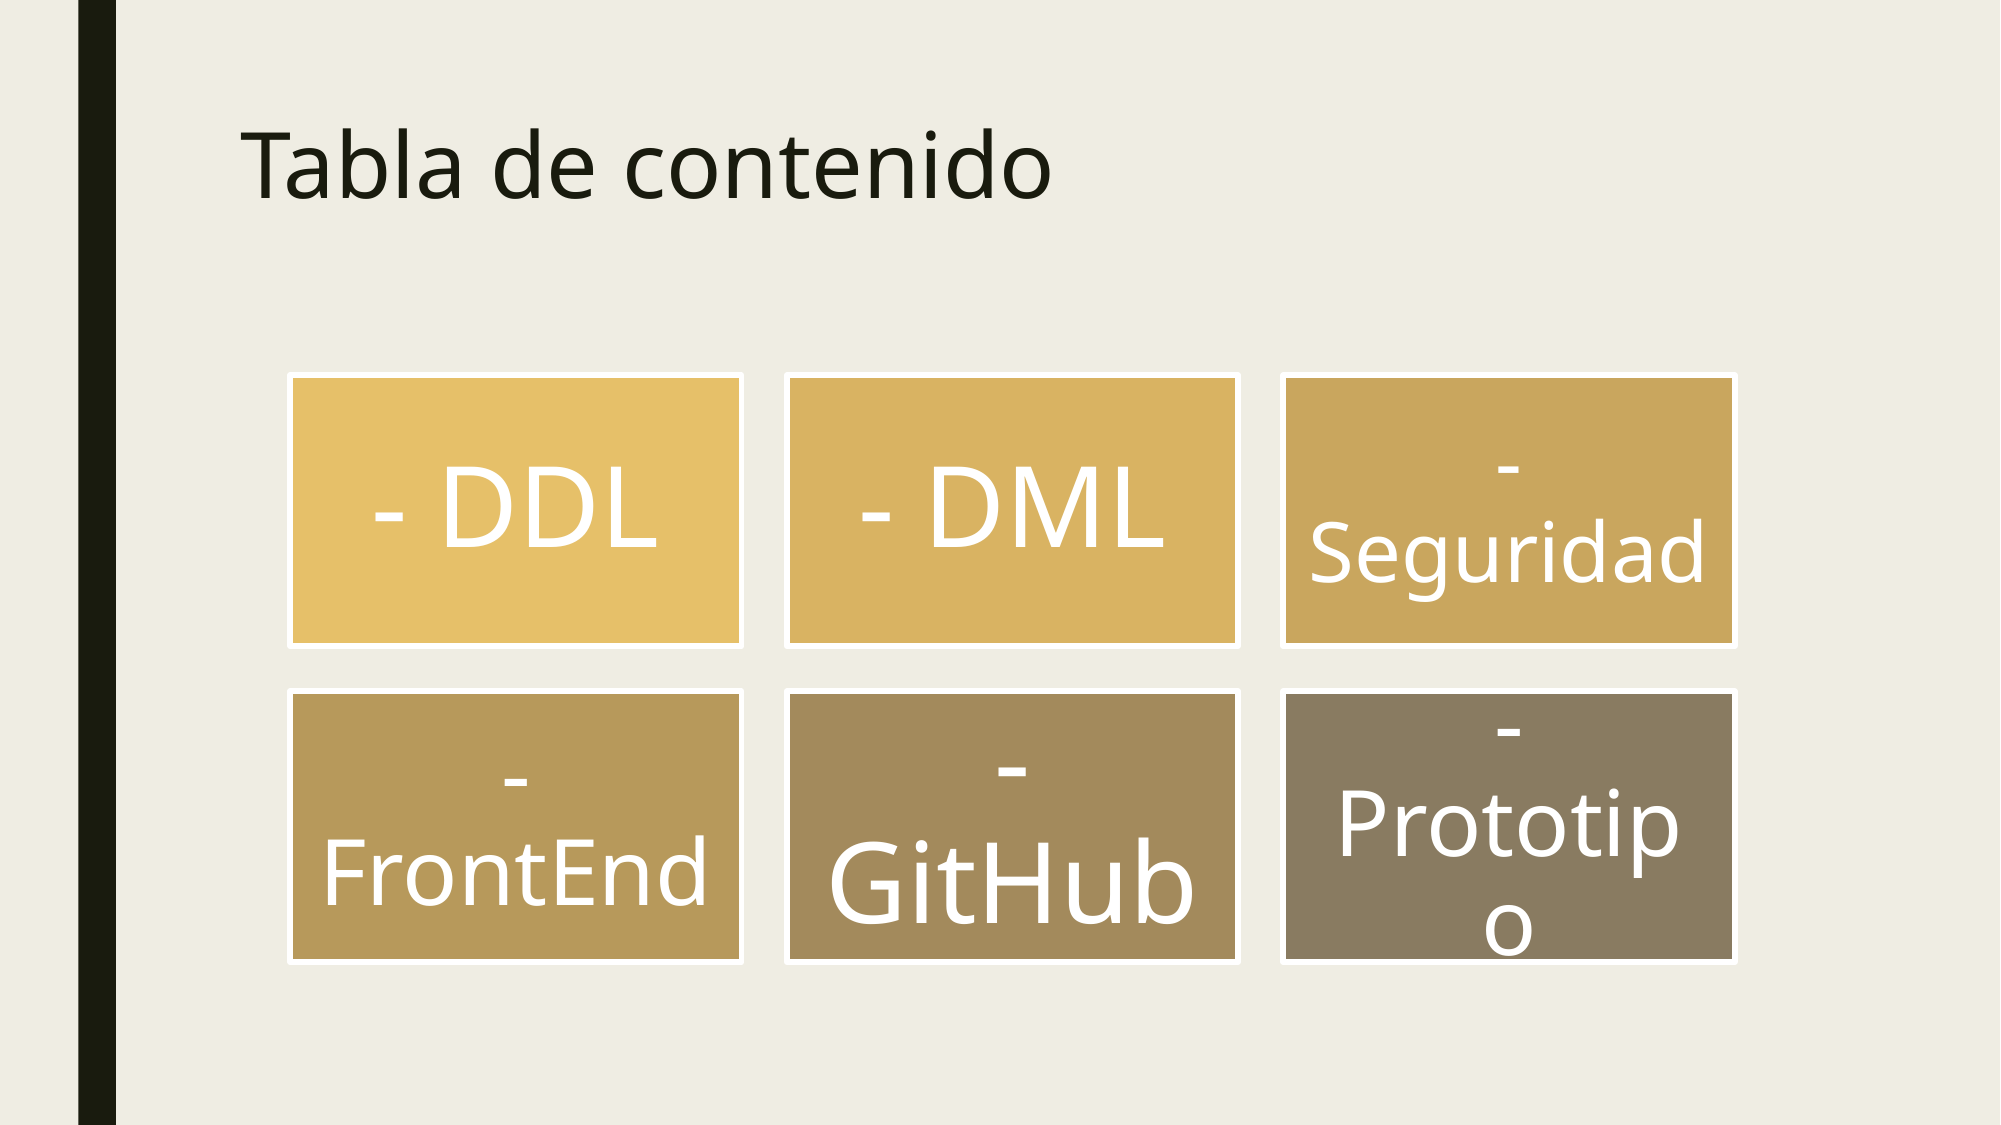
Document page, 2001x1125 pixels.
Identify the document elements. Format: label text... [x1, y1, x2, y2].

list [224, 374, 1800, 963]
title Tabla de contenido [225, 112, 1800, 357]
